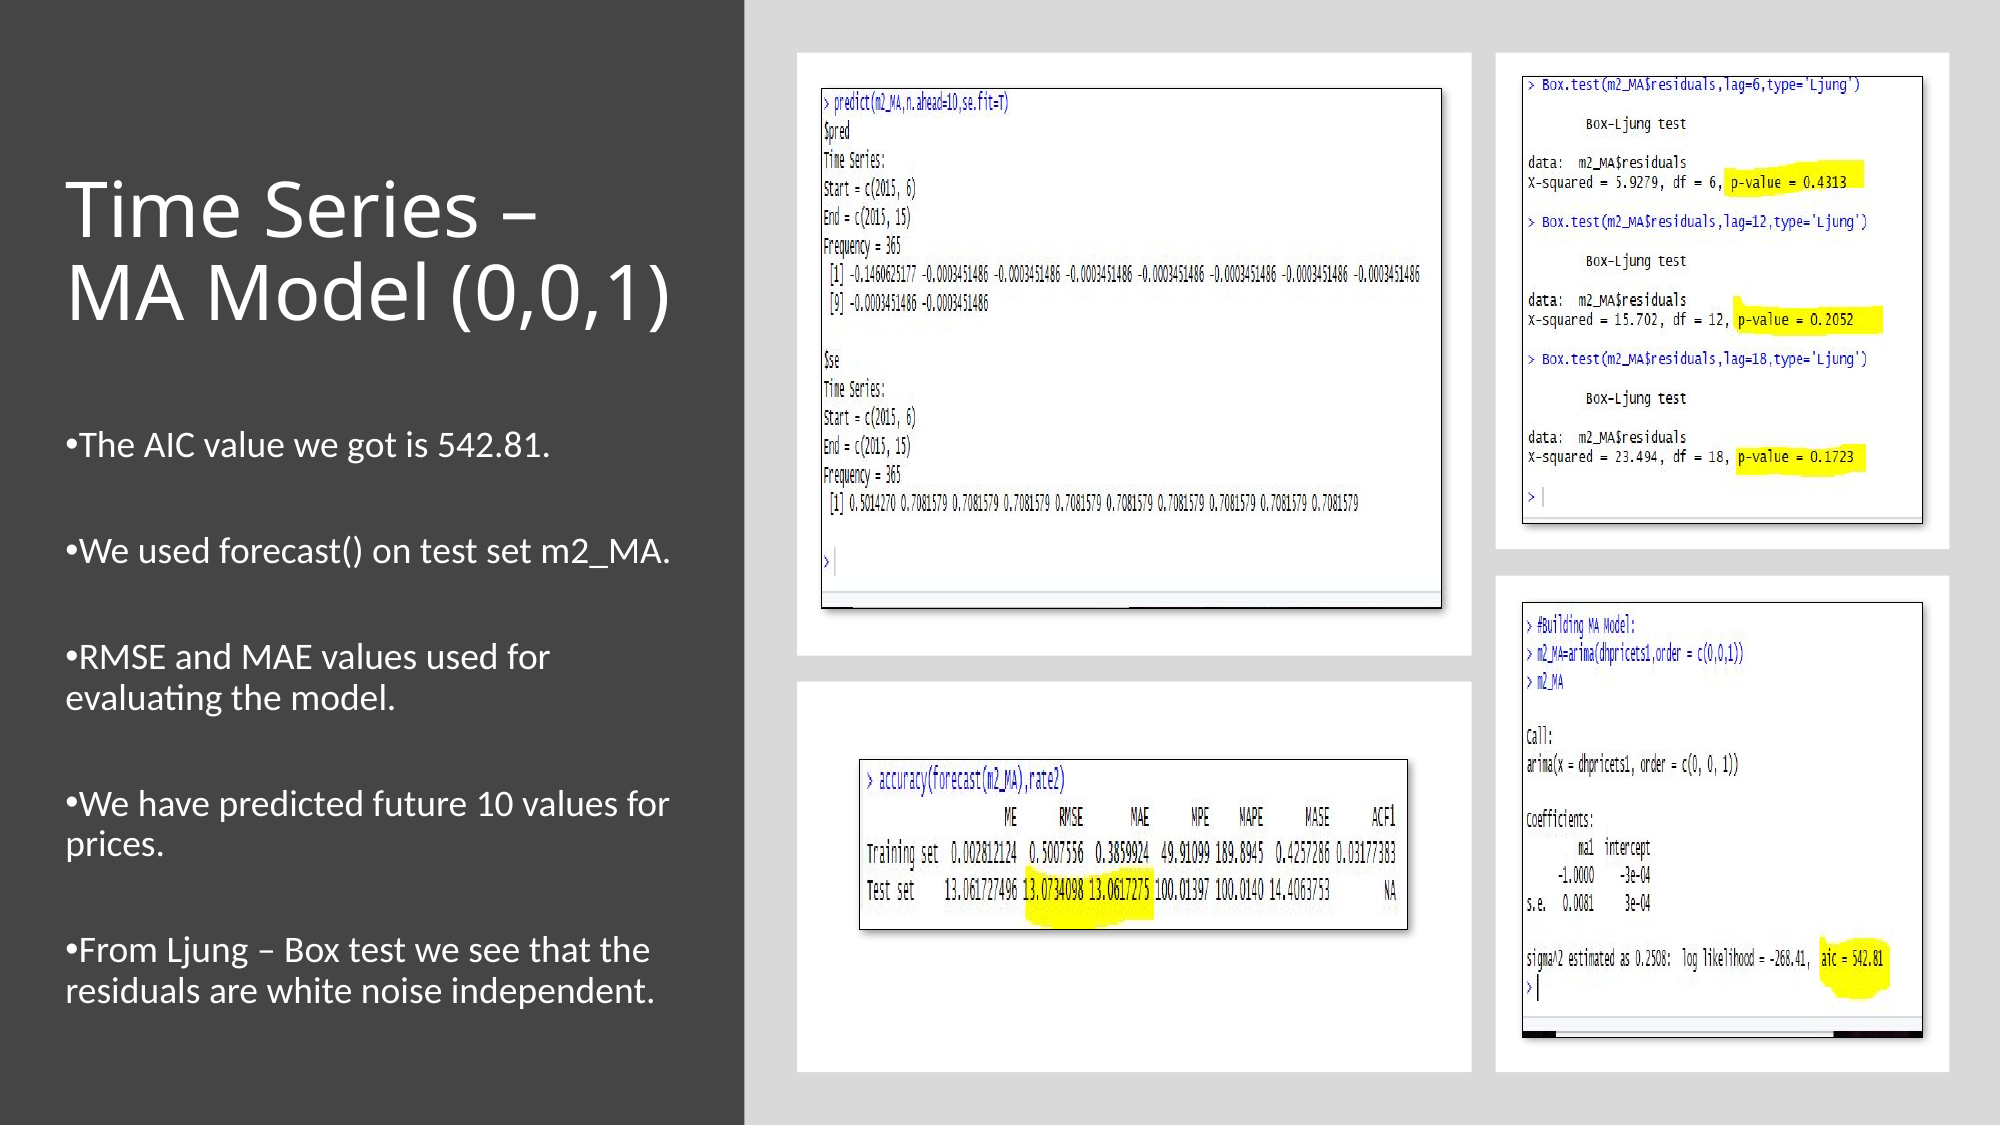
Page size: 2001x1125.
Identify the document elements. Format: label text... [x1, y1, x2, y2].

picture [821, 88, 1442, 609]
text_box [743, 0, 2000, 1125]
title Time Series – MA Model (0,0,1) [50, 118, 688, 389]
picture [1522, 76, 1923, 523]
text_box The AIC value we got is 542.81. We used forecast() on test set m2_MA. RMSE and MAE values used for evaluating the model. We have predicted future 10 values for prices. From Ljung – Box test we see that the residuals are white noise independent. [50, 418, 688, 1073]
picture [858, 758, 1407, 930]
text_box [1495, 575, 1950, 1073]
text_box [796, 681, 1473, 1073]
text_box [1495, 52, 1950, 550]
picture [1522, 602, 1923, 1037]
text_box [796, 52, 1473, 657]
